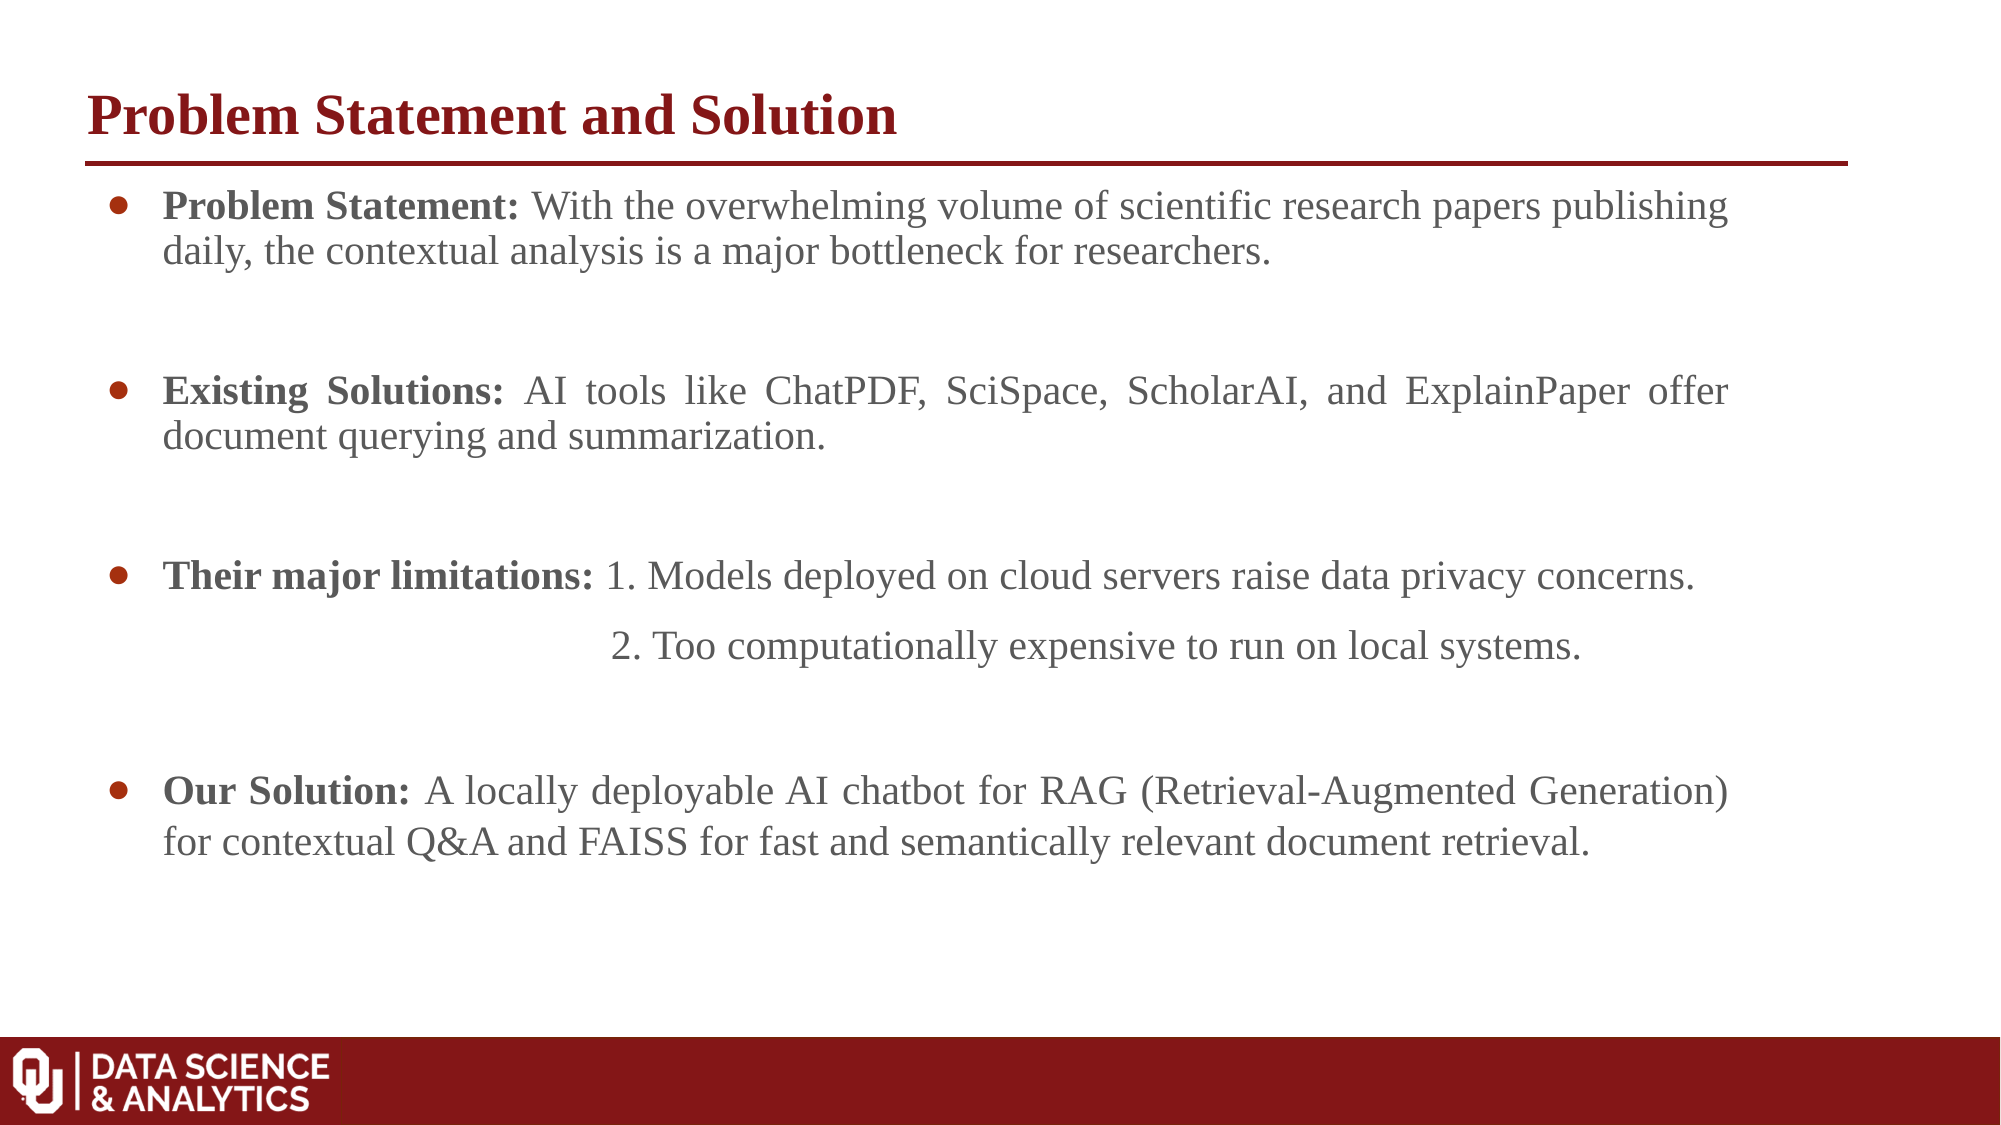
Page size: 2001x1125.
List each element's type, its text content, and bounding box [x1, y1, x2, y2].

picture [0, 1037, 341, 1125]
list Problem Statement and Solution [72, 67, 1829, 164]
list Problem Statement: With the overwhelming volume of scientific research papers publishing daily, the contextual analysis is a major bottleneck for researchers. Existing Solutions: AI tools like ChatPDF, SciSpace, ScholarAI, and ExplainPaper offer document querying and summarization. Their major limitations: 1. Models deployed on cloud servers raise data privacy concerns. 2. Too computationally expensive to run on local systems. Our Solution: A locally deployable AI chatbot for RAG (Retrieval-Augmented Generation) for contextual Q&A and FAISS for fast and semantically relevant document retrieval. [72, 175, 1745, 971]
